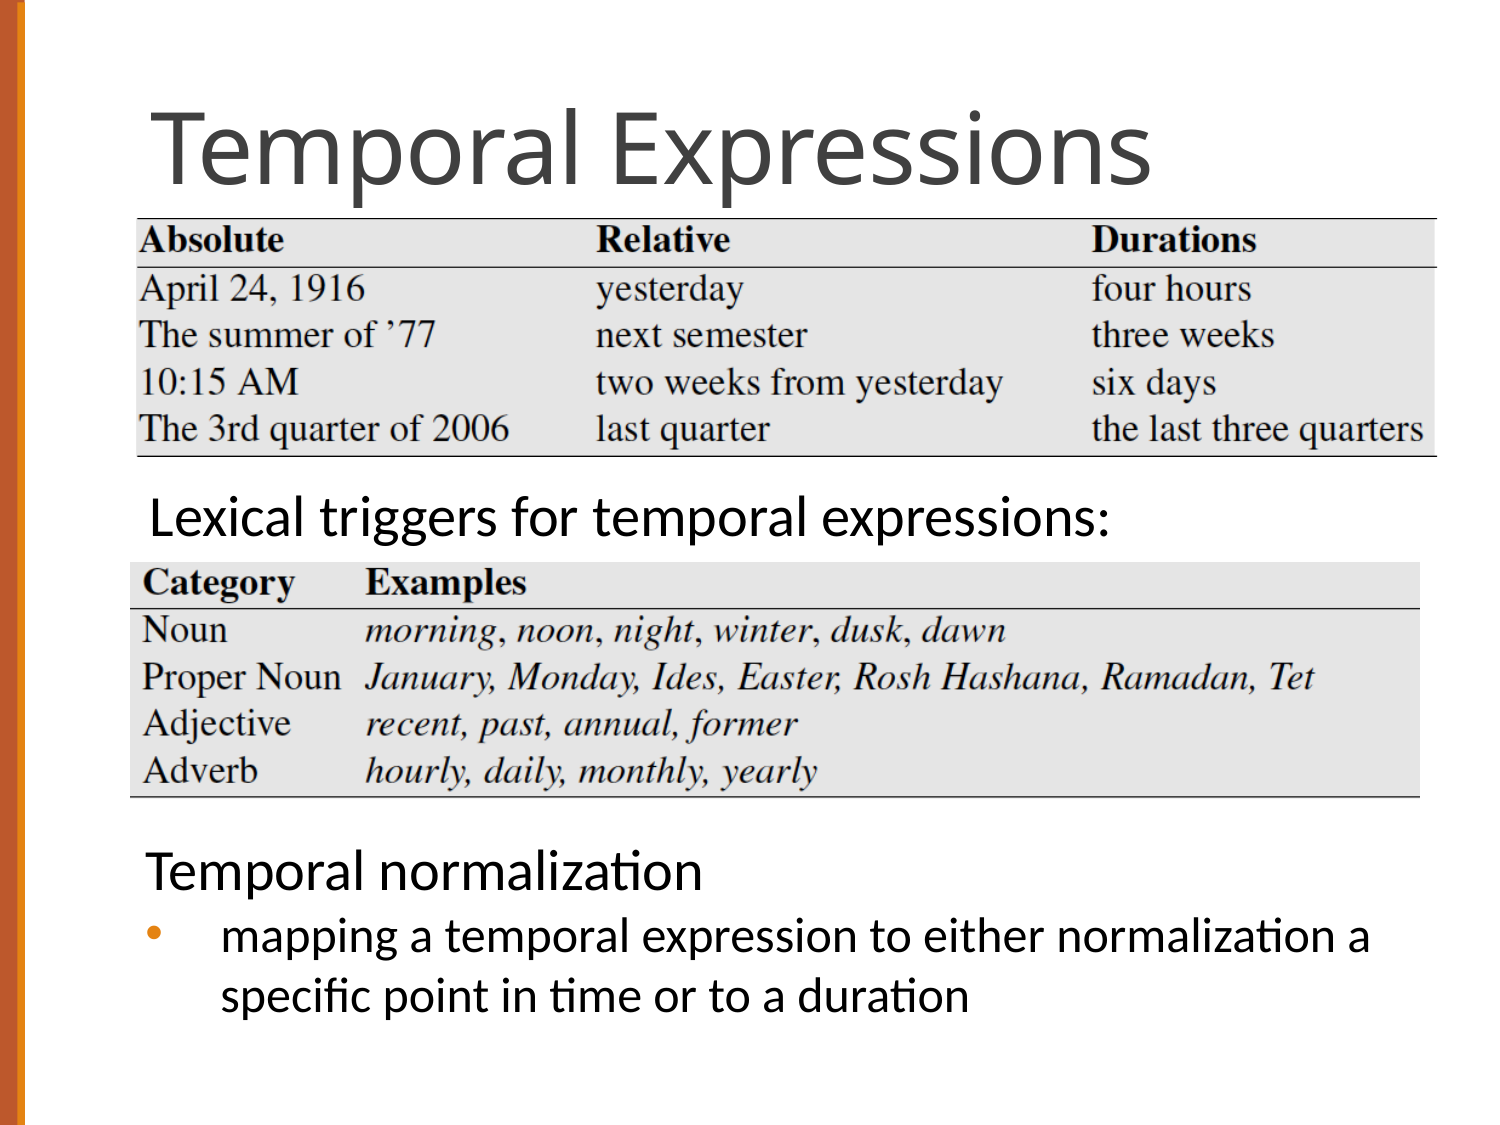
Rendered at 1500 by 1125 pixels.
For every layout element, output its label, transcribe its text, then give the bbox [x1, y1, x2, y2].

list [134, 218, 1442, 457]
text_box Temporal normalization mapping a temporal expression to either normalization a specific point in time or to a duration [130, 824, 1413, 1100]
text_box Lexical triggers for temporal expressions: [135, 470, 1142, 556]
title Temporal Expressions [135, 47, 1373, 213]
picture [130, 561, 1421, 801]
